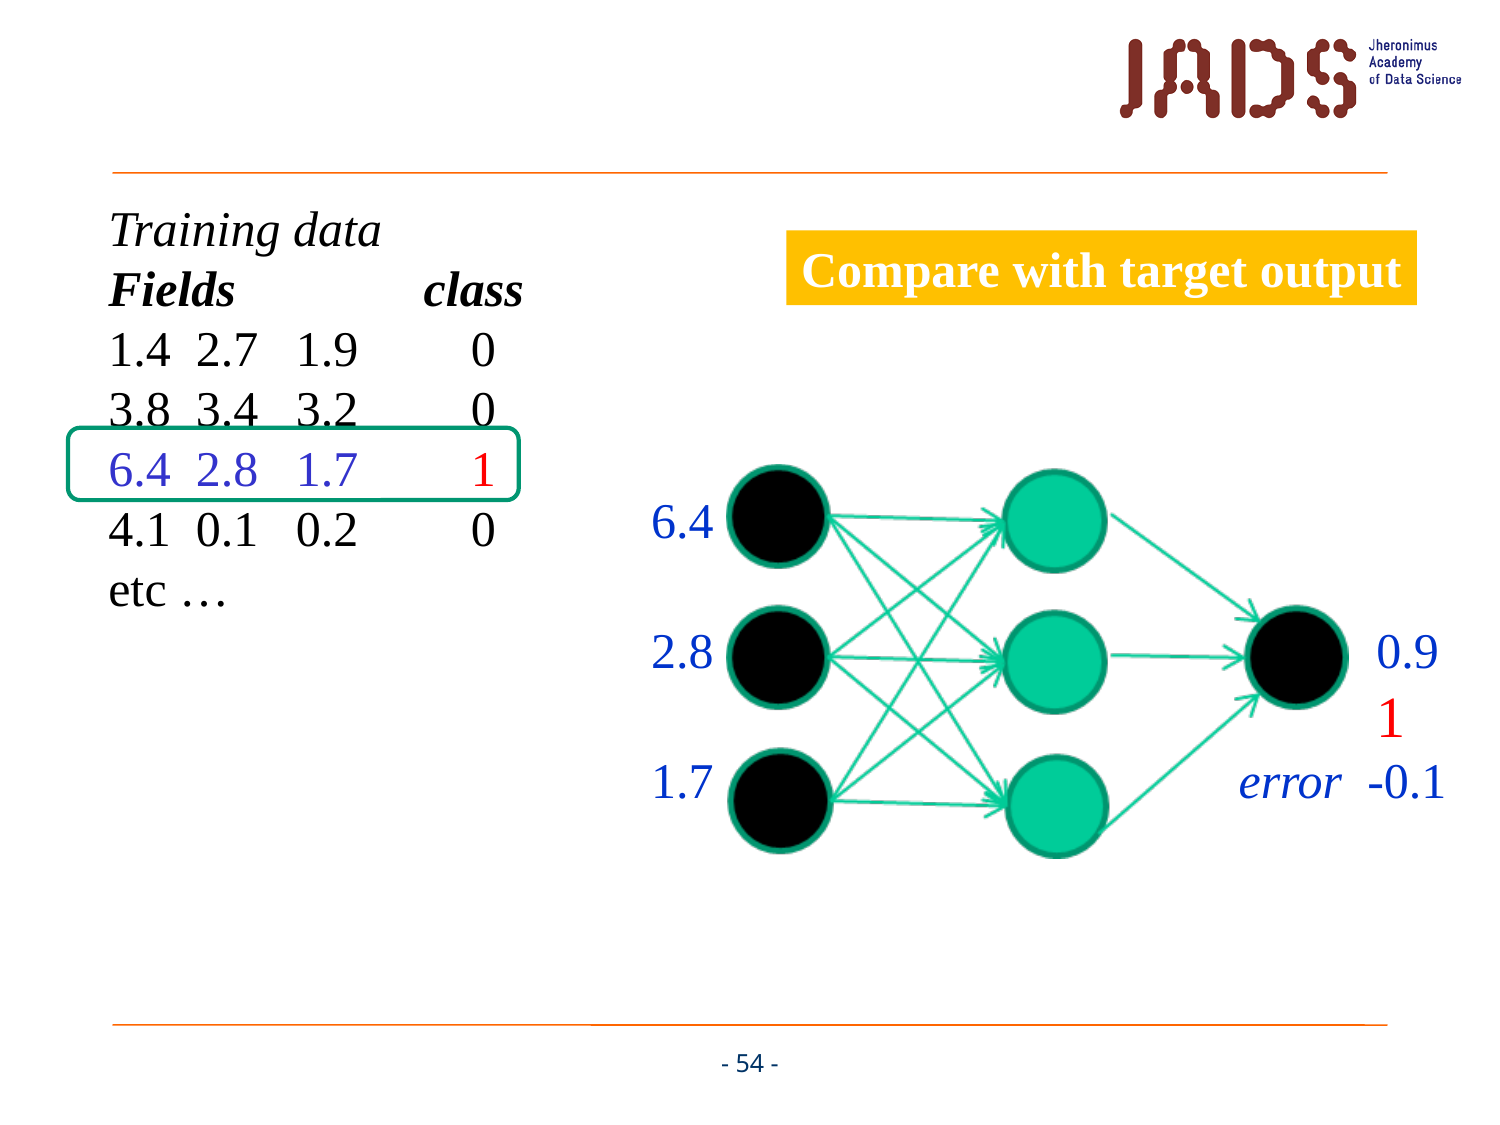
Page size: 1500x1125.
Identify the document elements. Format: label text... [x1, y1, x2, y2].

text_box 6.4 2.8 0.9 1 1.7 error -0.1 [1354, 481, 1500, 817]
picture [726, 463, 1349, 859]
text_box Compare with target output [786, 230, 1417, 306]
picture [1080, 0, 1500, 157]
slide_number - 54 - [670, 1039, 830, 1078]
text_box [65, 425, 521, 503]
text_box Training data Fields class 1.4 2.7 1.9 0 3.8 3.4 3.2 0 6.4 2.8 1.7 1 4.1 0.1 0.2 0 etc … [93, 188, 539, 624]
text_box 6.4 2.8 0.9 1 1.7 error -0.1 [636, 481, 720, 817]
